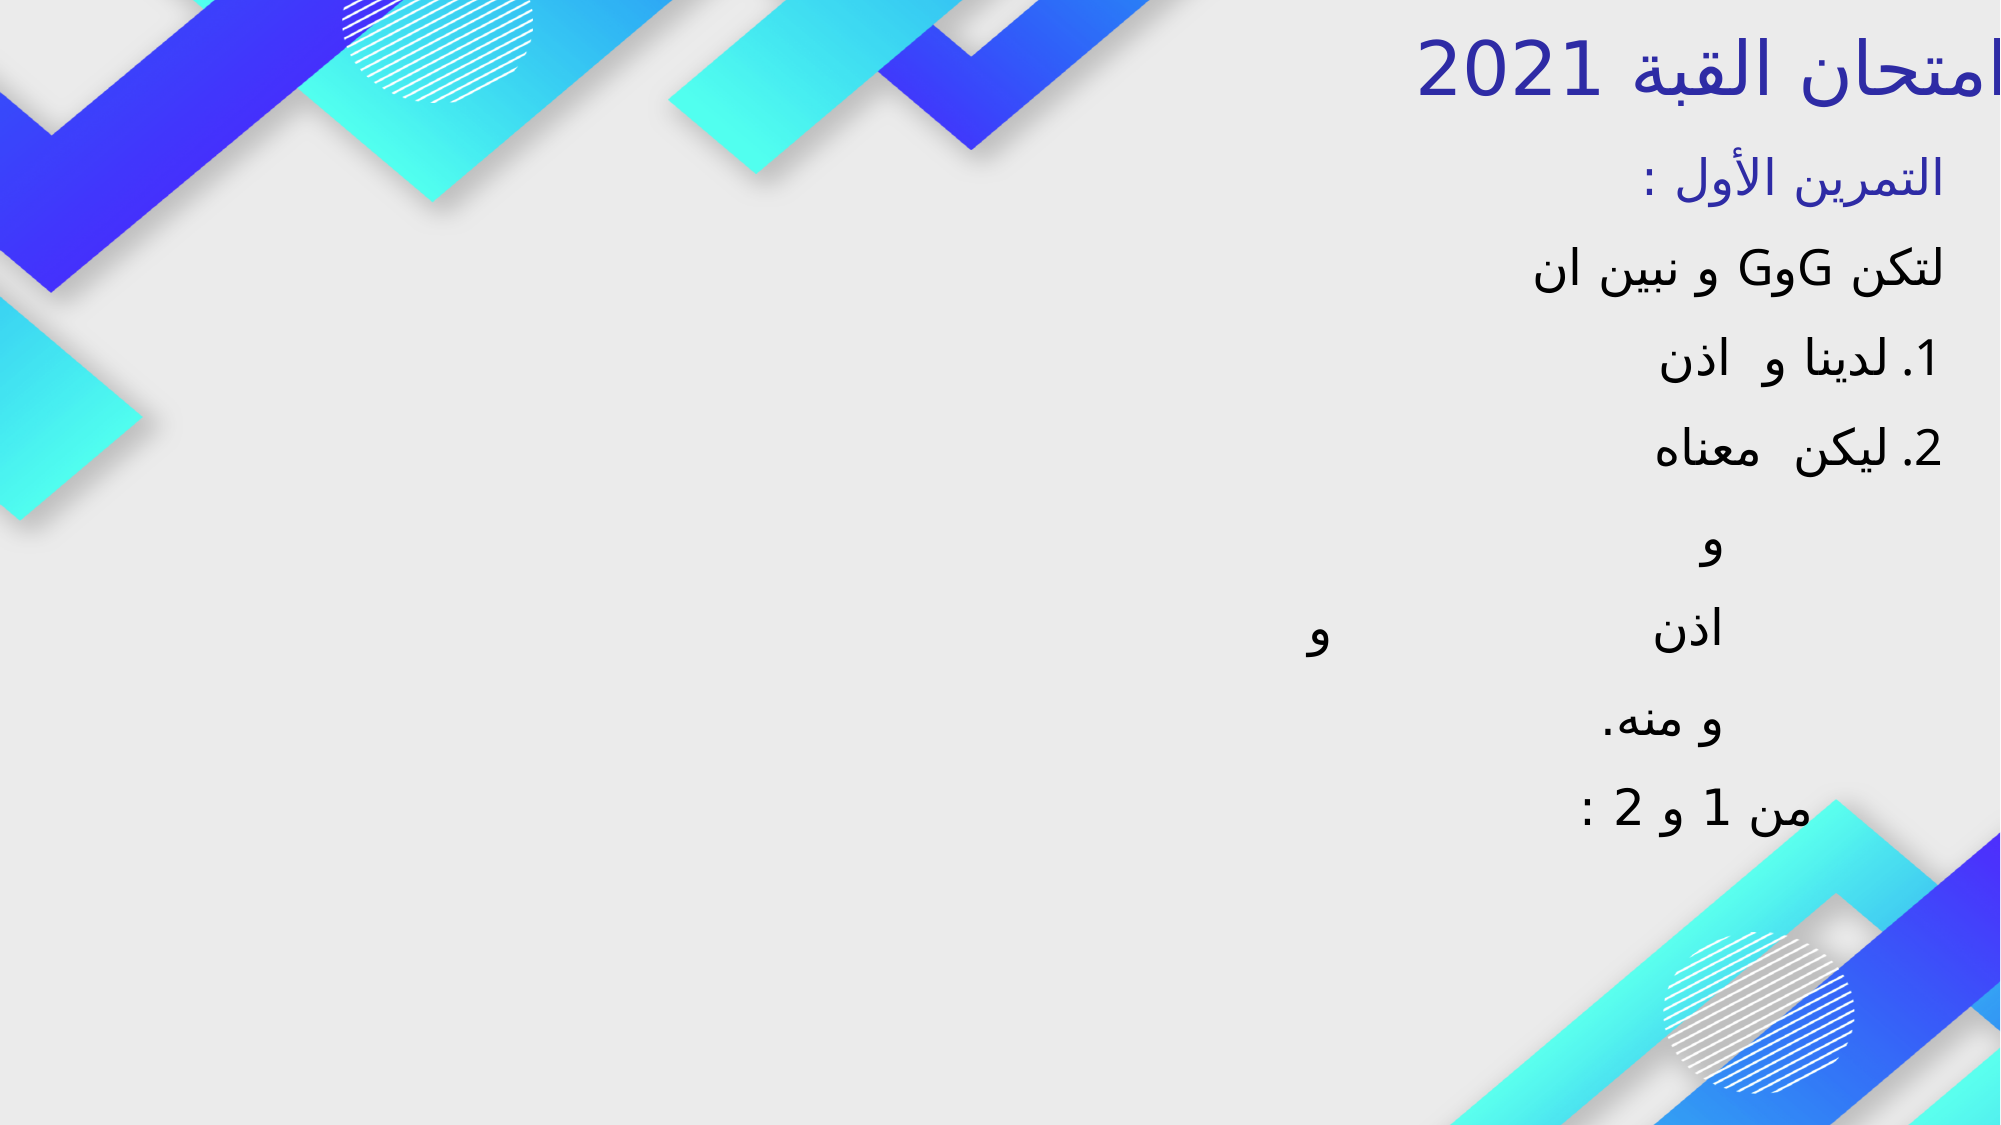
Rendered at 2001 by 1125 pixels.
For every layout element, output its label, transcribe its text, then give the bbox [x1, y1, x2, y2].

text_box امتحان القبة 2021 [973, 12, 2000, 118]
picture [0, 0, 2001, 1125]
